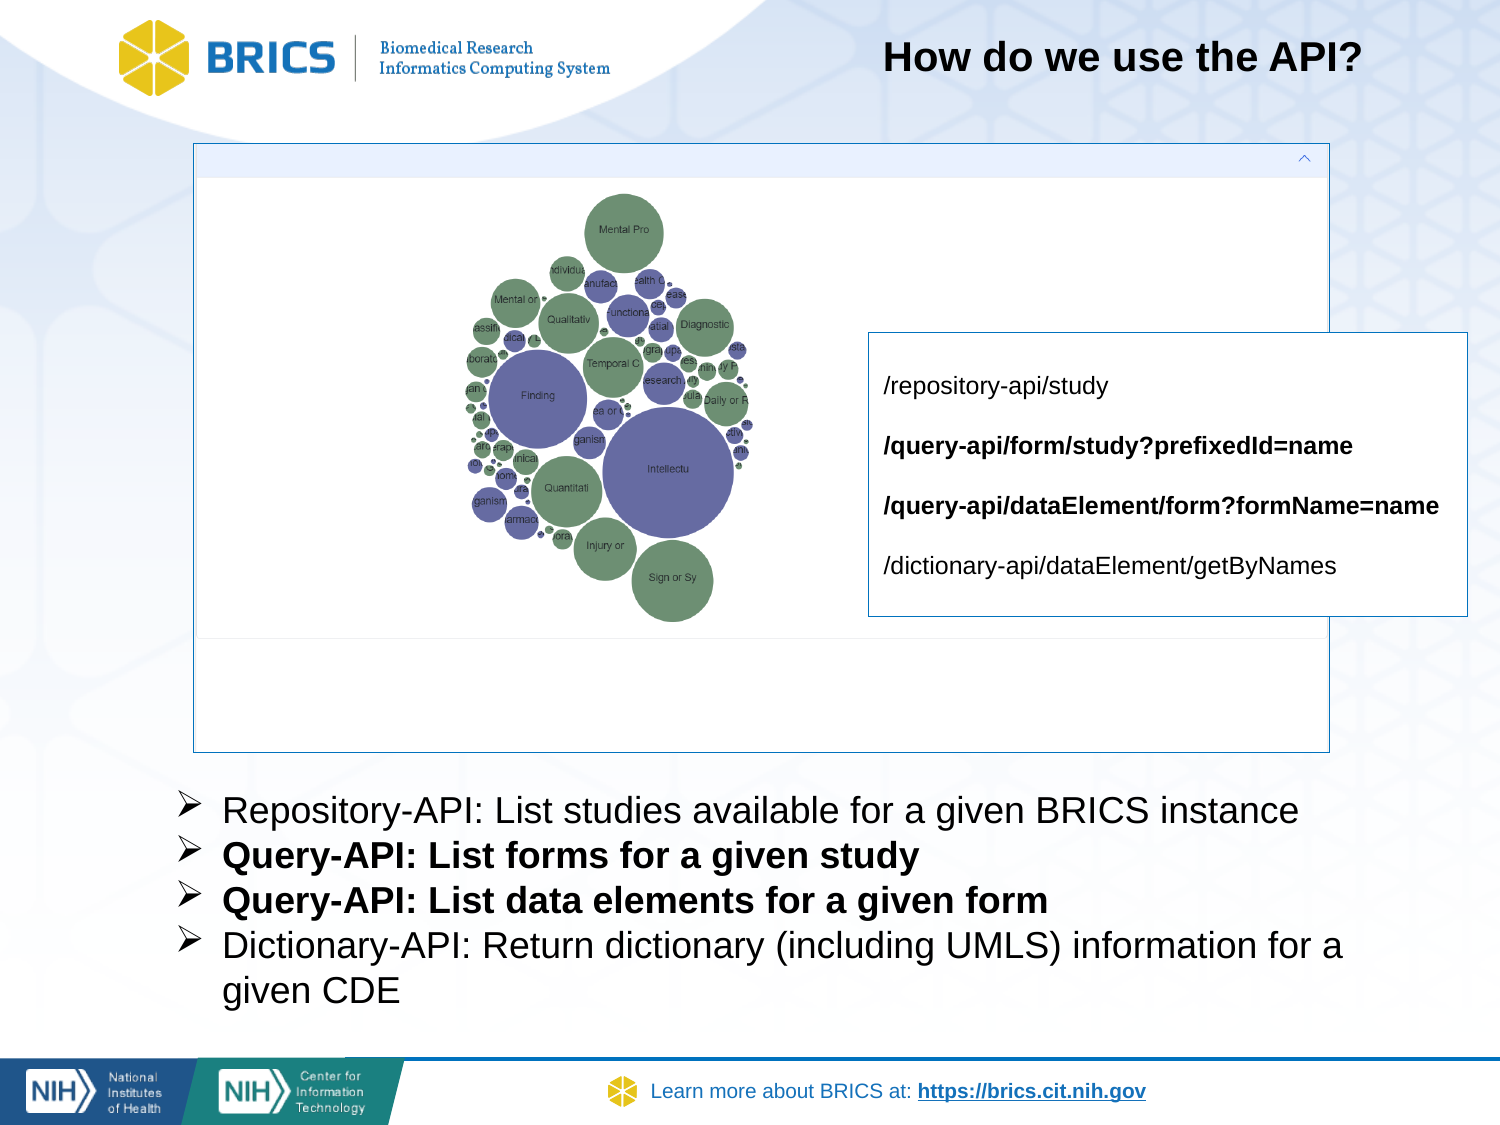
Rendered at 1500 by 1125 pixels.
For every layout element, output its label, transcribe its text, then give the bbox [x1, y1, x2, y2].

picture [26, 1069, 162, 1113]
text_box /repository-api/study /query-api/form/study?prefixedId=name /query-api/dataElement/form?formName=name /dictionary-api/dataElement/getByNames [1330, 332, 1468, 617]
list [193, 143, 1330, 753]
text_box How do we use the API? [761, 22, 1485, 88]
picture [0, 0, 1500, 1058]
picture [215, 1069, 366, 1115]
picture [389, 1061, 1500, 1125]
text_box Repository-API: List studies available for a given BRICS instance Query-API: List forms for a given study Query-API: List data elements for a given form Dictionary-API: Return dictionary (including UMLS) information for a given CDE [160, 778, 1364, 1019]
